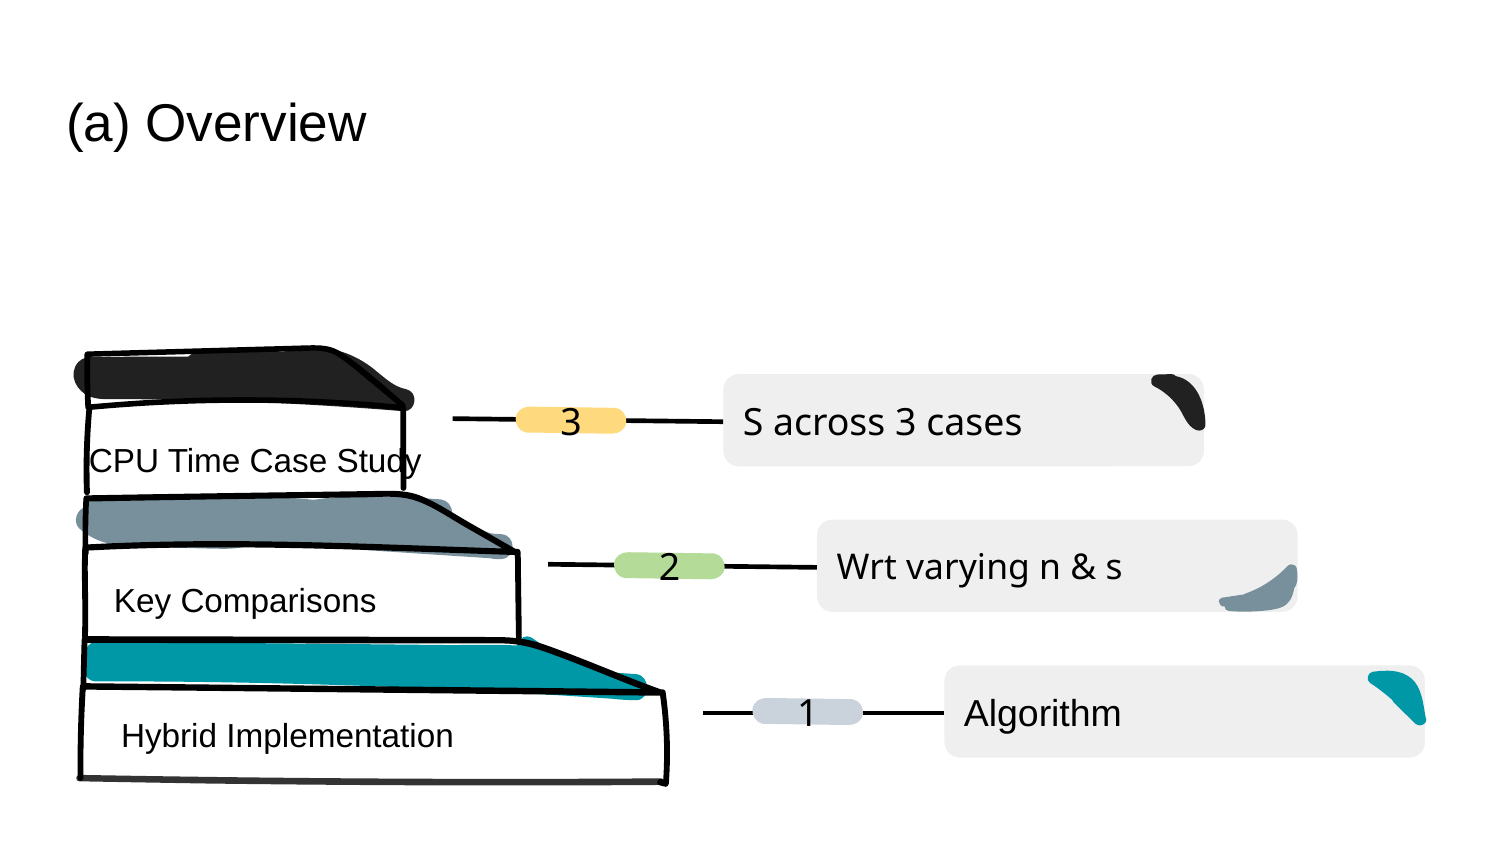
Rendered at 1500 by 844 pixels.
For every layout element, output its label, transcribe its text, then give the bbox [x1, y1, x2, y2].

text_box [71, 490, 1298, 638]
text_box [75, 635, 1429, 787]
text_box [67, 344, 1206, 493]
title (a) Overview [51, 72, 1449, 167]
